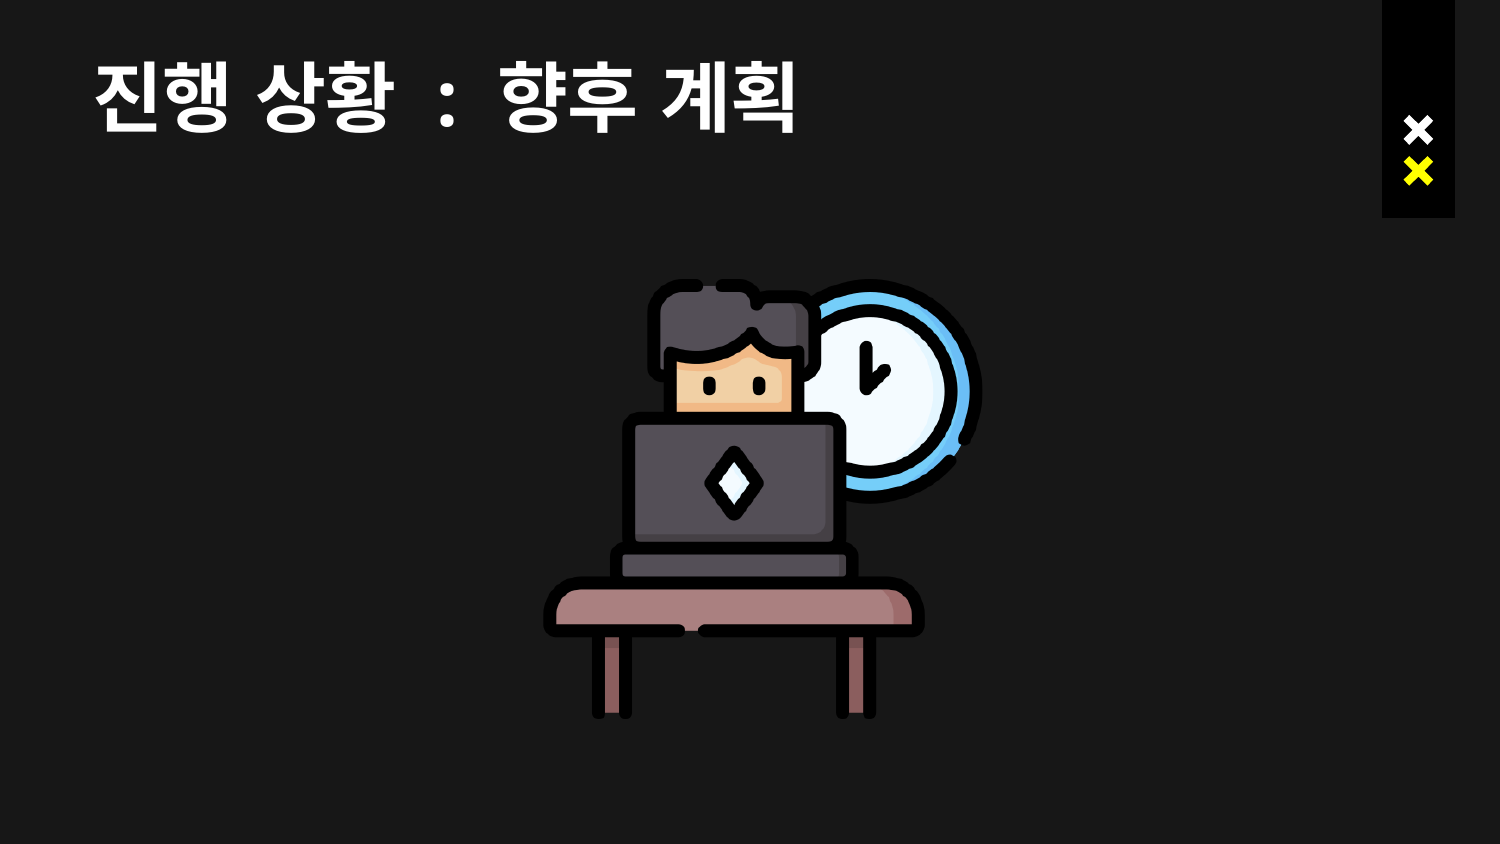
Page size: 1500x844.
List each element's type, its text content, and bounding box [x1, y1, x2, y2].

title 진행 상황 : 향후 계획 [77, 34, 1407, 153]
picture [542, 279, 983, 720]
